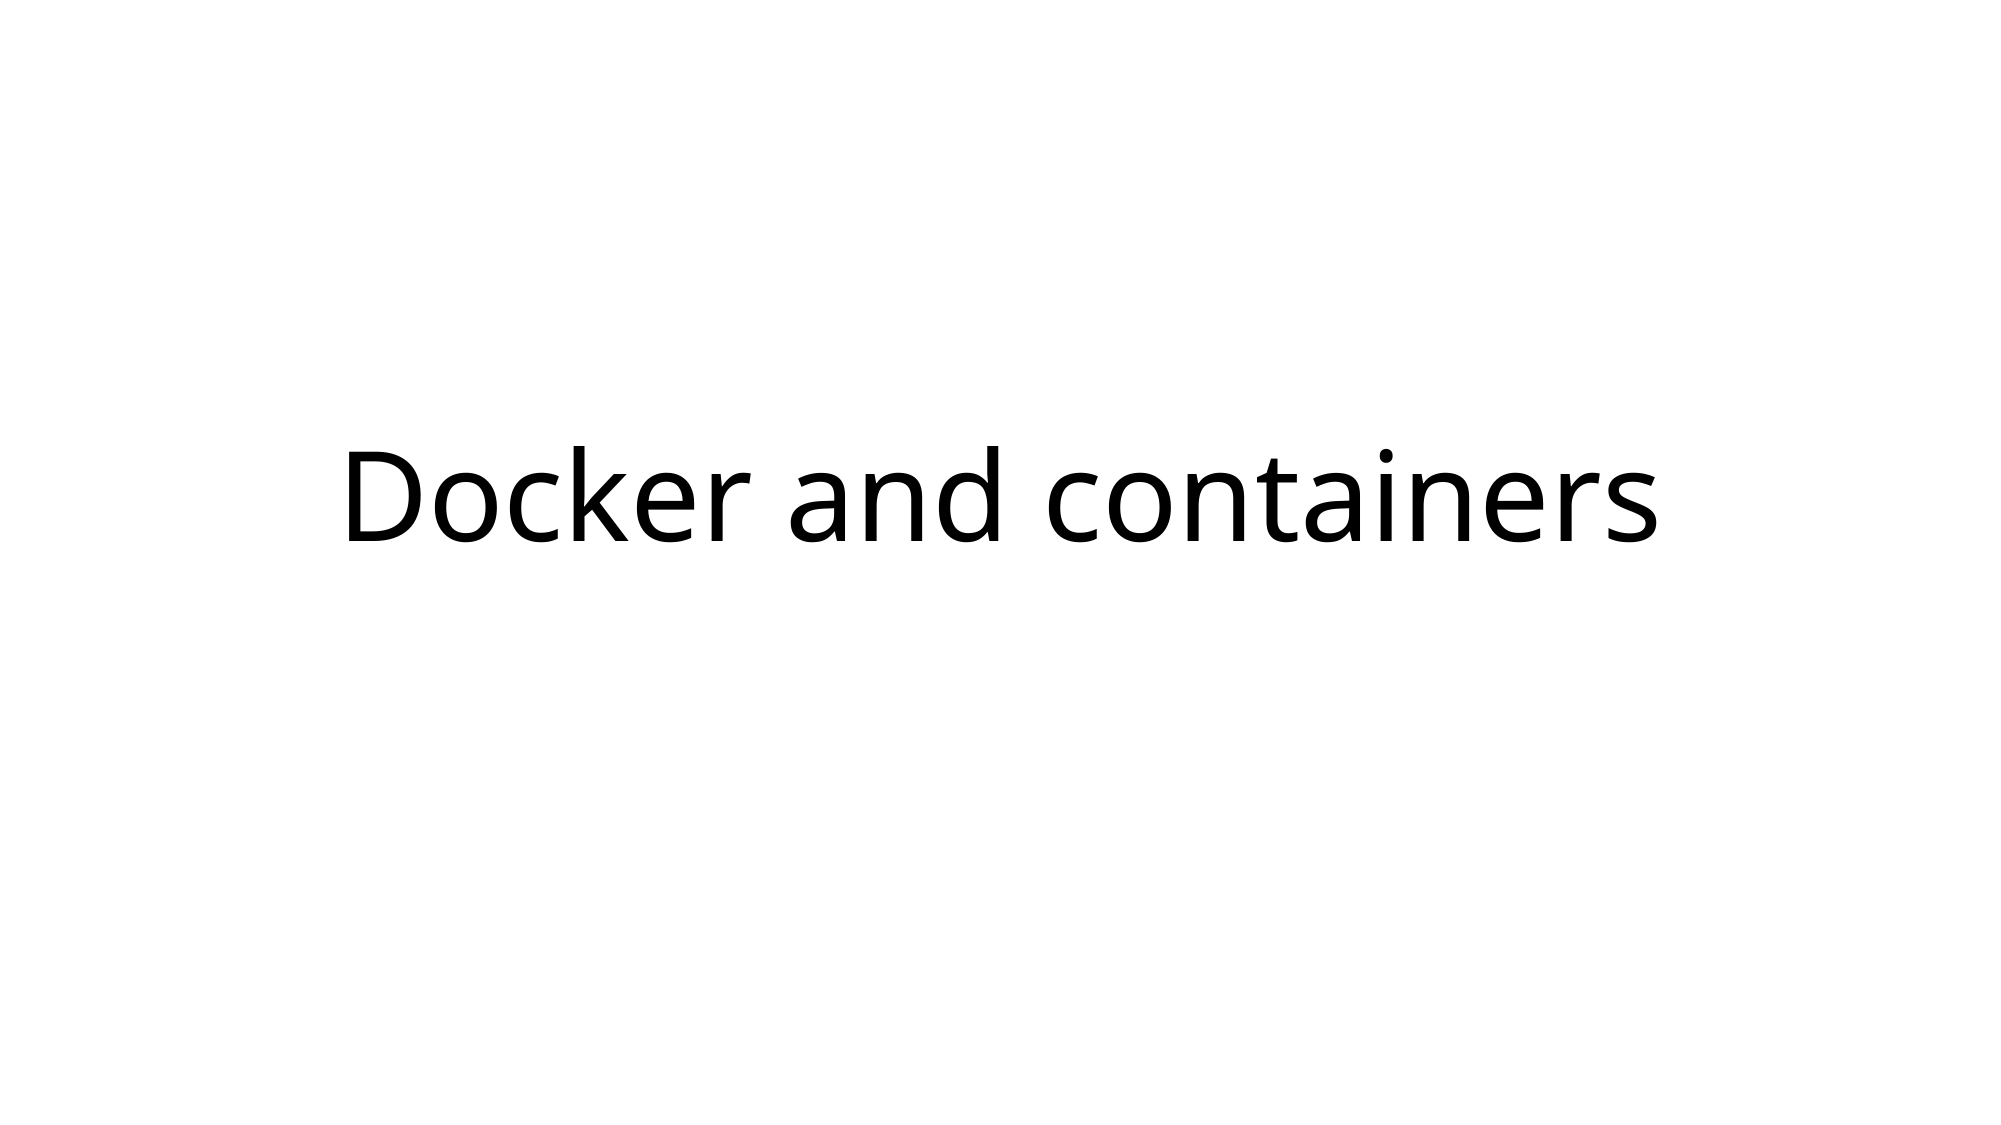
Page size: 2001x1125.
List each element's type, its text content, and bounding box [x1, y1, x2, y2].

title Docker and containers [249, 184, 1750, 576]
